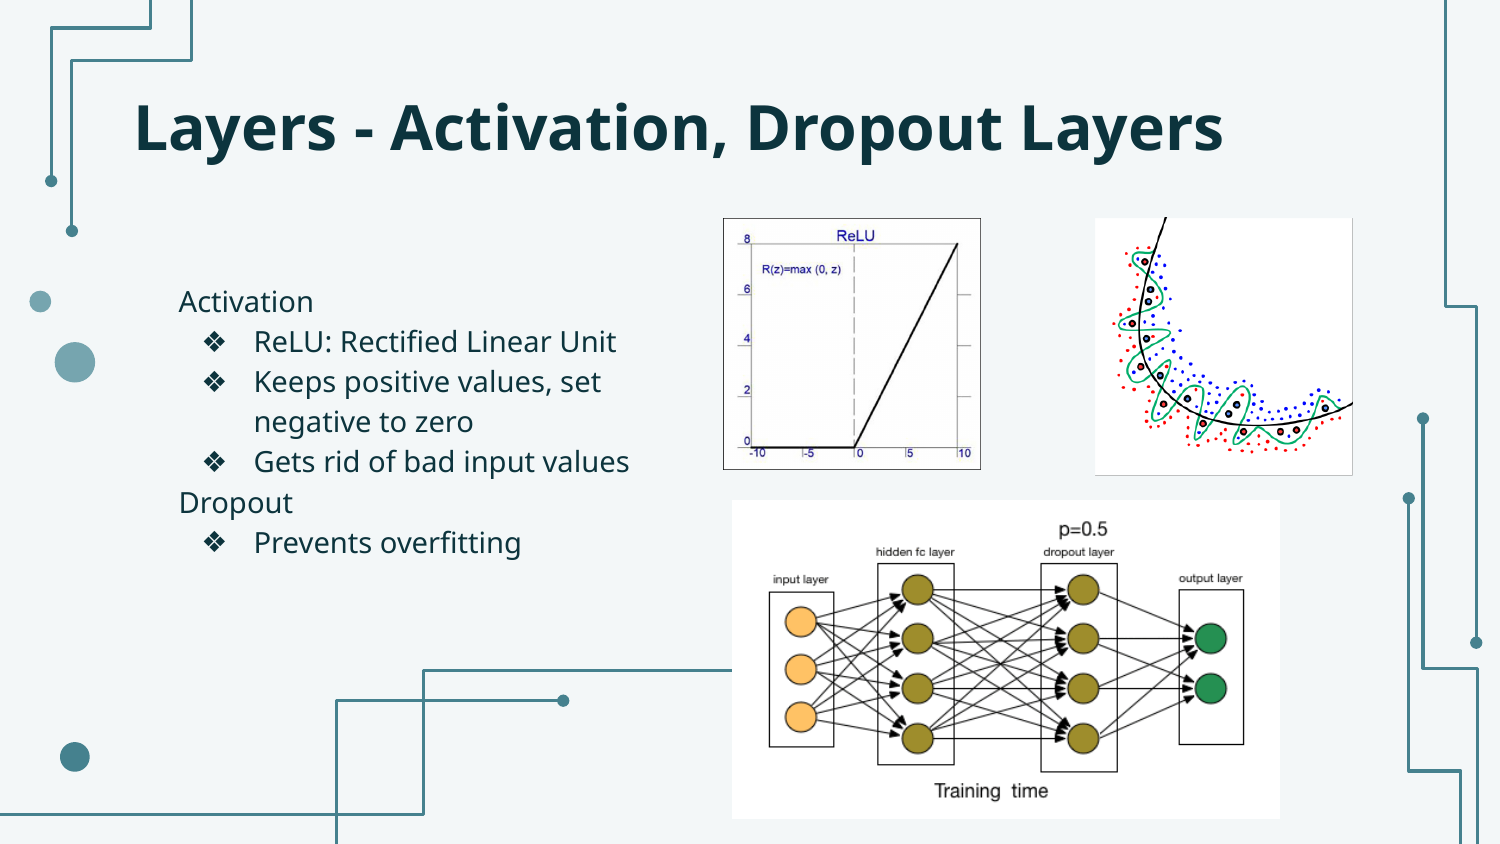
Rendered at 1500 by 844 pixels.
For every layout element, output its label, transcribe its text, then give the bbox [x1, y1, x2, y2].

title Layers - Activation, Dropout Layers [118, 72, 1382, 167]
subtitle Activation ReLU: Rectified Linear Unit Keeps positive values, set negative to zero Gets rid of bad input values Dropout Prevents overfitting [163, 262, 708, 579]
picture [722, 218, 981, 470]
picture [732, 500, 1280, 819]
picture [1094, 217, 1353, 476]
